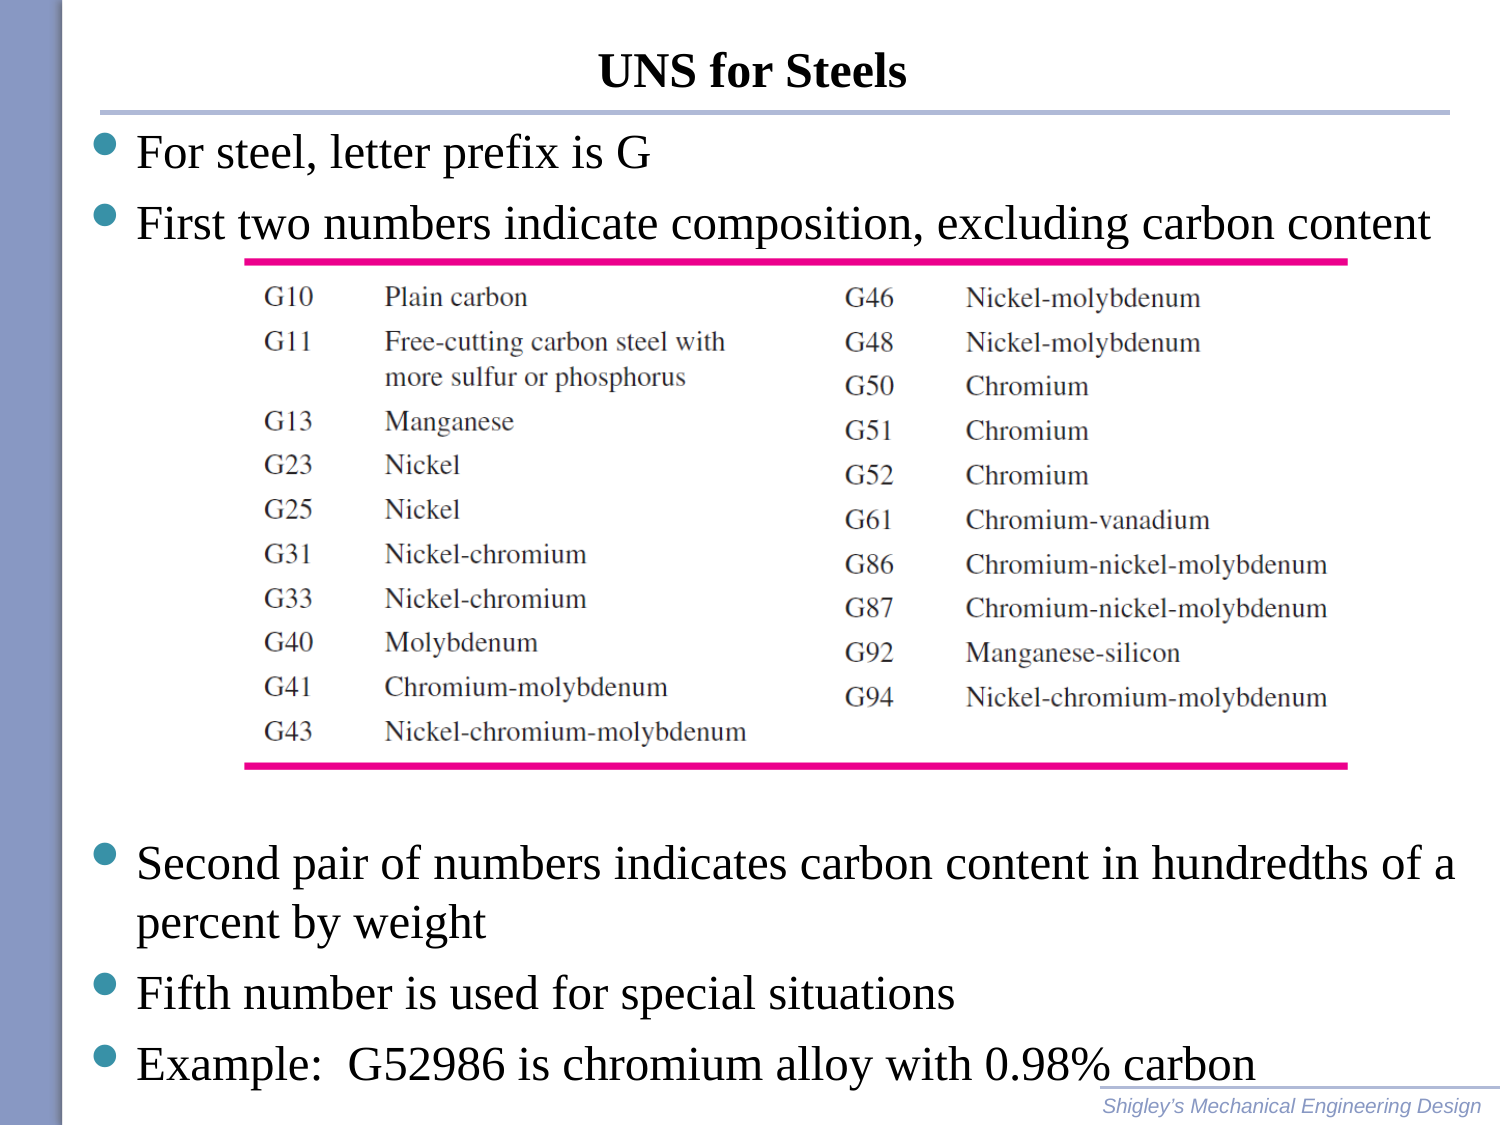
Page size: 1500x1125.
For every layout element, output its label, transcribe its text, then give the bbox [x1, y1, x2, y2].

title UNS for Steels [137, 30, 1368, 106]
list For steel, letter prefix is G First two numbers indicate composition, excluding carbon content Second pair of numbers indicates carbon content in hundredths of a percent by weight Fifth number is used for special situations Example: G52986 is chromium alloy with 0.98% carbon [62, 112, 1500, 1100]
footer Shigley’s Mechanical Engineering Design [1087, 1074, 1500, 1125]
picture [232, 249, 1355, 776]
